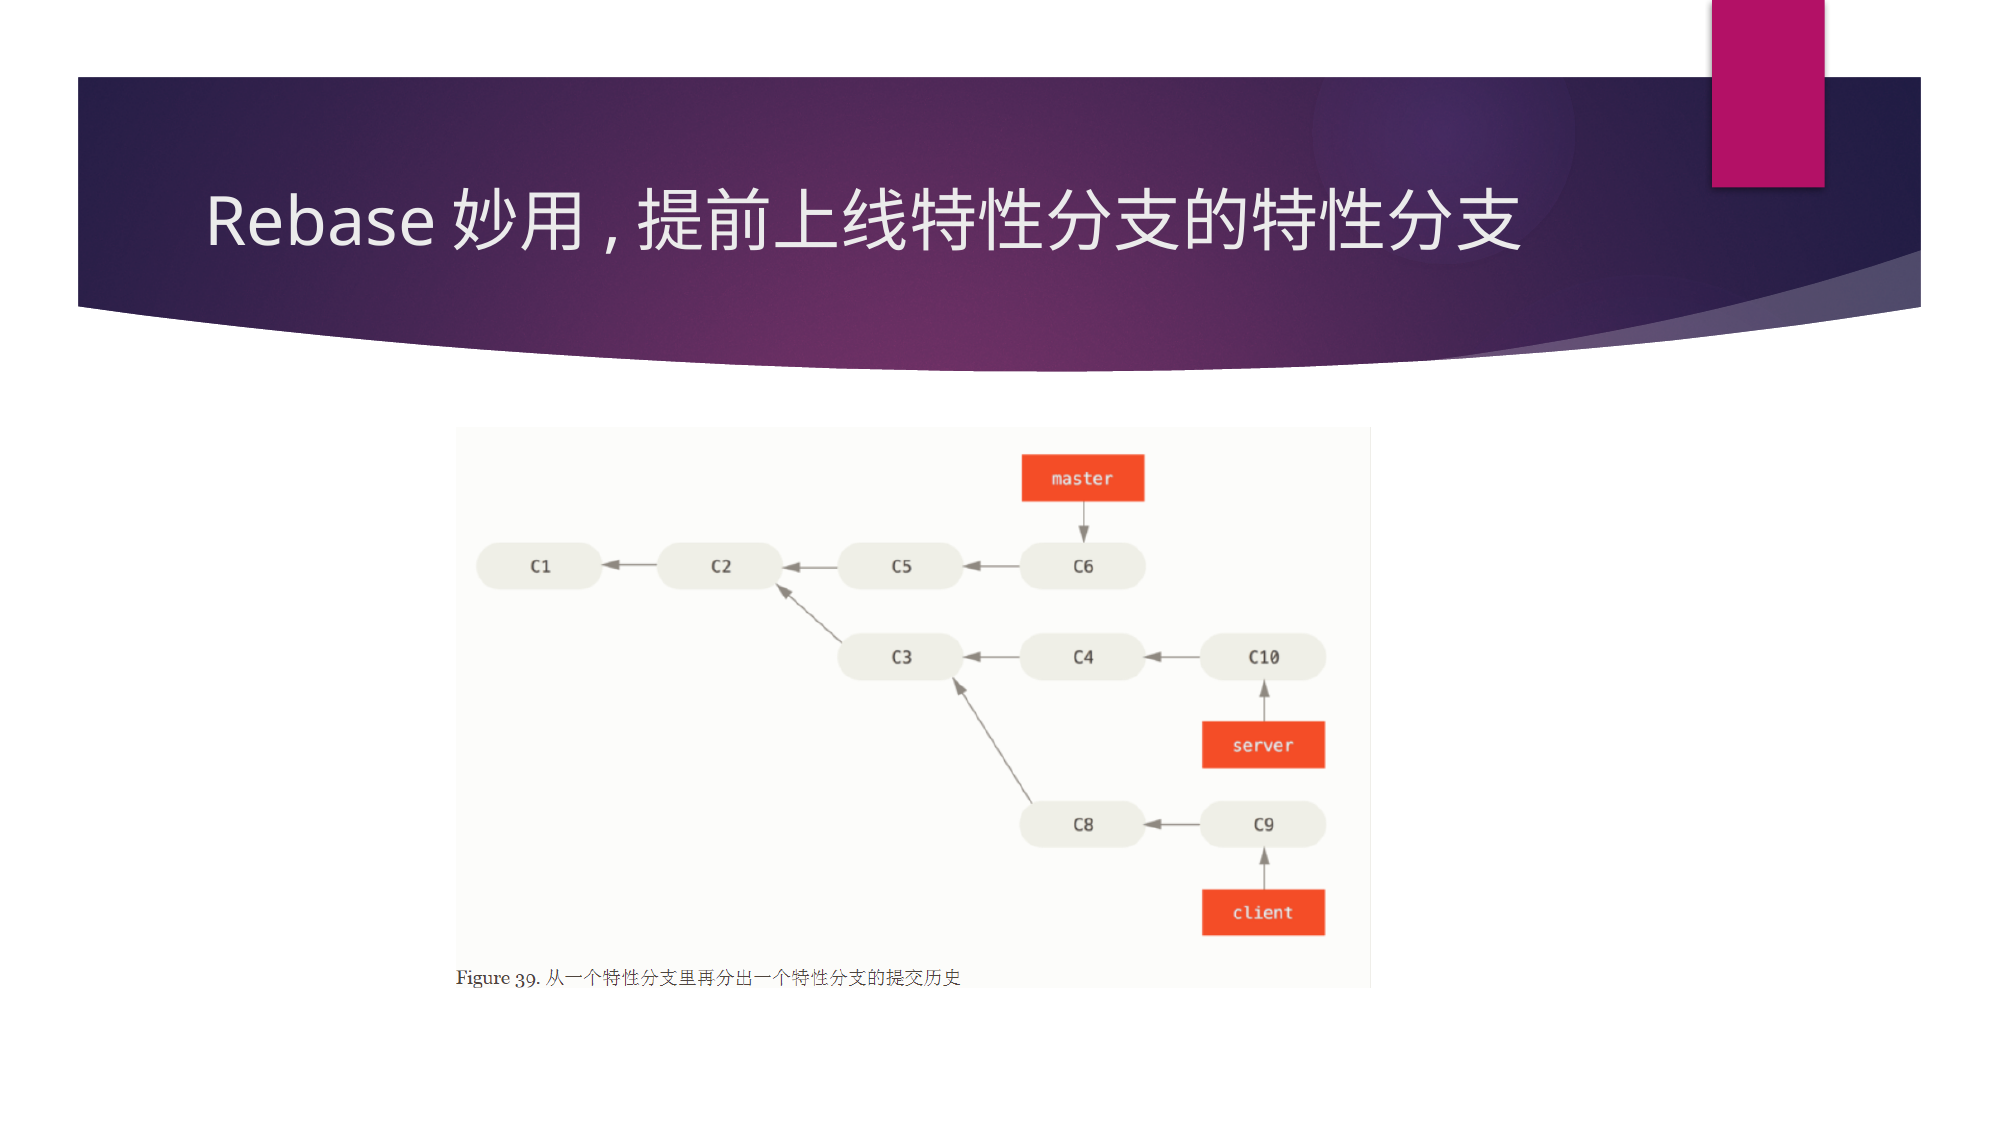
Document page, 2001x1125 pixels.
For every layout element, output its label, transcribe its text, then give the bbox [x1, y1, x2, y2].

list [456, 426, 1371, 988]
title Rebase妙用,提前上线特性分支的特性分支 [189, 159, 1627, 276]
